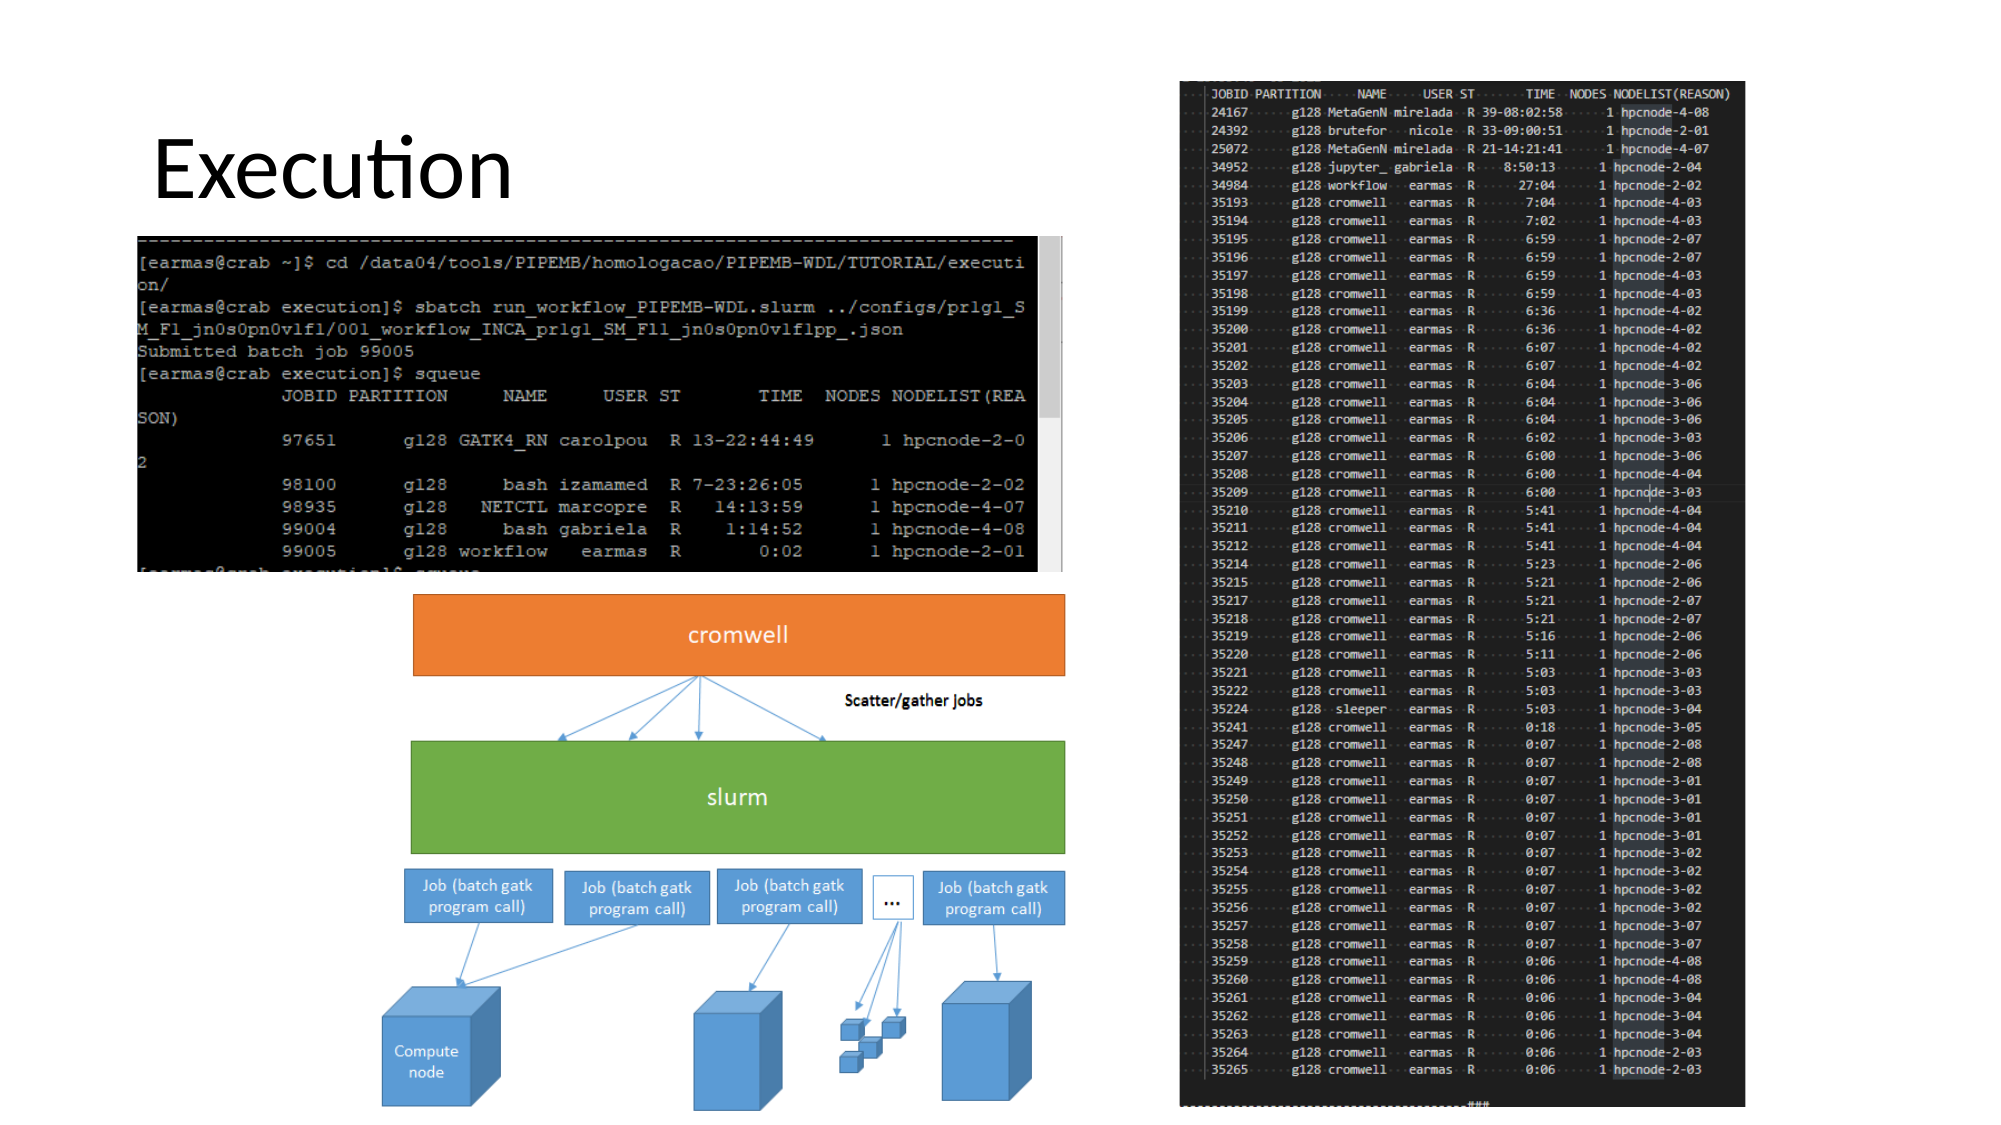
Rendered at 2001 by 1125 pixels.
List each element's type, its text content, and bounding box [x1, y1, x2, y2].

title Execution [137, 59, 1863, 278]
picture [370, 593, 1091, 1125]
picture [1179, 81, 1746, 1108]
picture [137, 236, 1063, 573]
